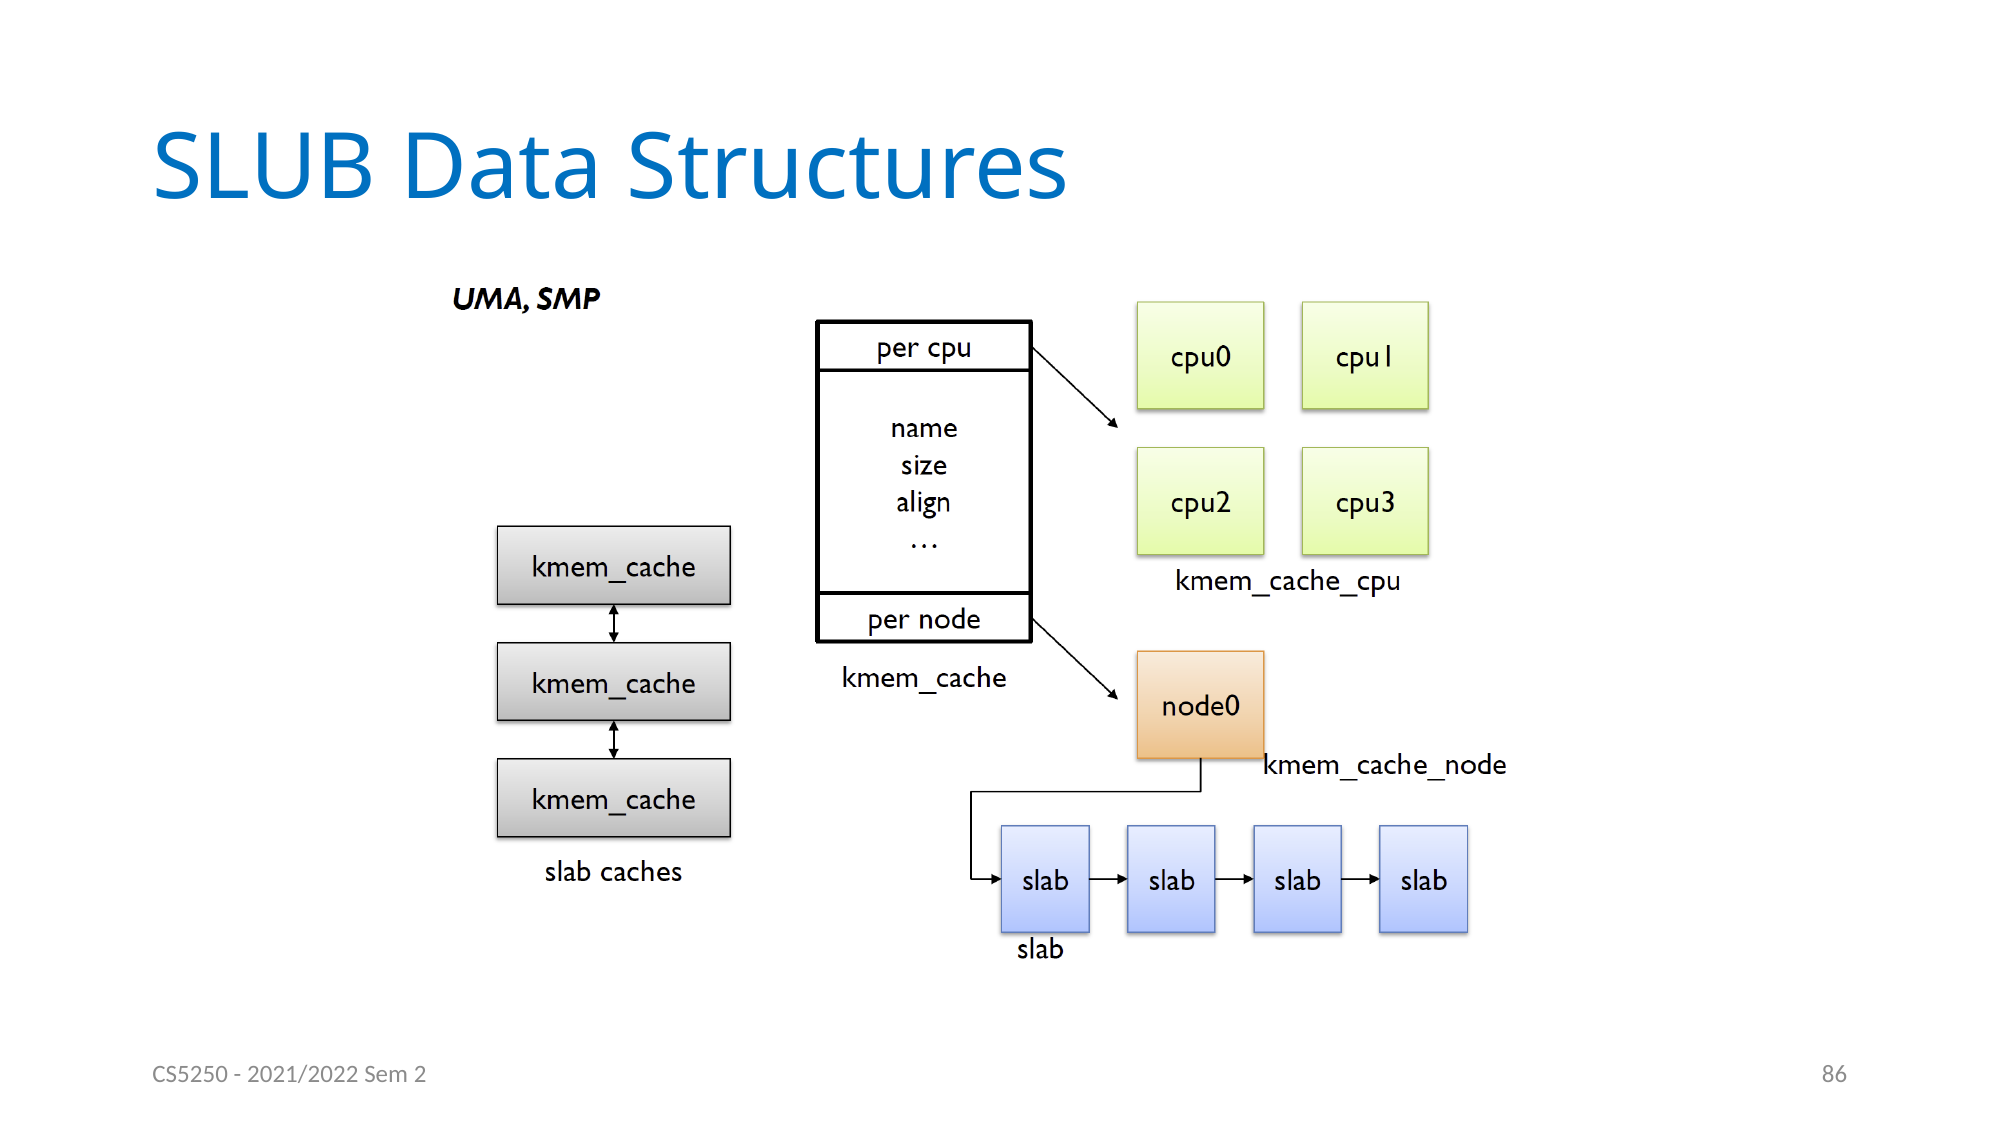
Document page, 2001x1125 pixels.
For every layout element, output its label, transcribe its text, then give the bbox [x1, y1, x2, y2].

slide_number 86 [1412, 1042, 1863, 1103]
picture [439, 245, 1535, 991]
slide_number CS5250 - 2021/2022 Sem 2 [137, 1042, 588, 1103]
title SLUB Data Structures [137, 59, 1863, 278]
